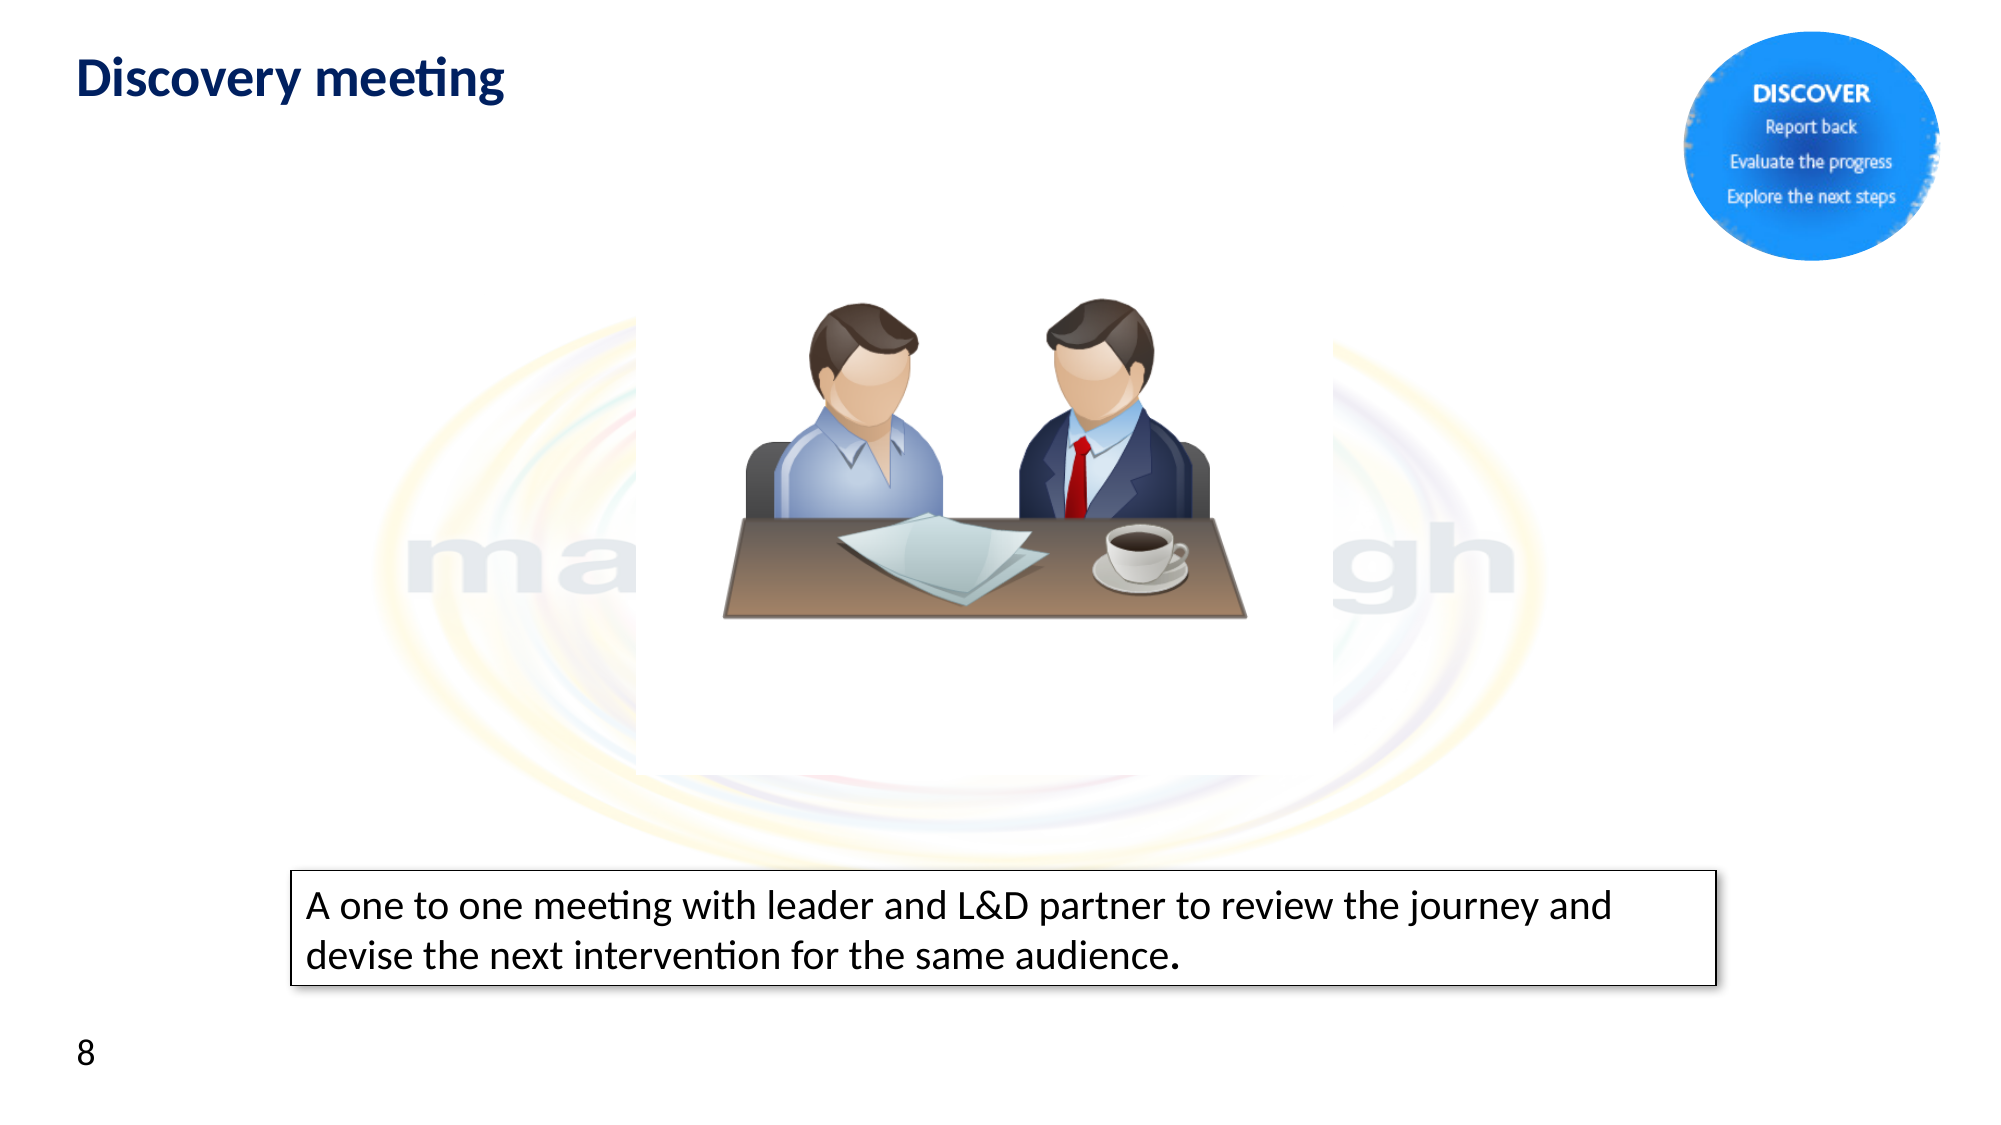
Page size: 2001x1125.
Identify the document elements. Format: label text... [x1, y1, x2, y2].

text_box 8 [35, 1012, 137, 1090]
text_box A one to one meeting with leader and L&D partner to review the journey and devise the next intervention for the same audience. [291, 870, 1717, 986]
picture [636, 146, 1333, 775]
picture [1683, 31, 1941, 261]
text_box Discovery meeting [61, 40, 1683, 116]
